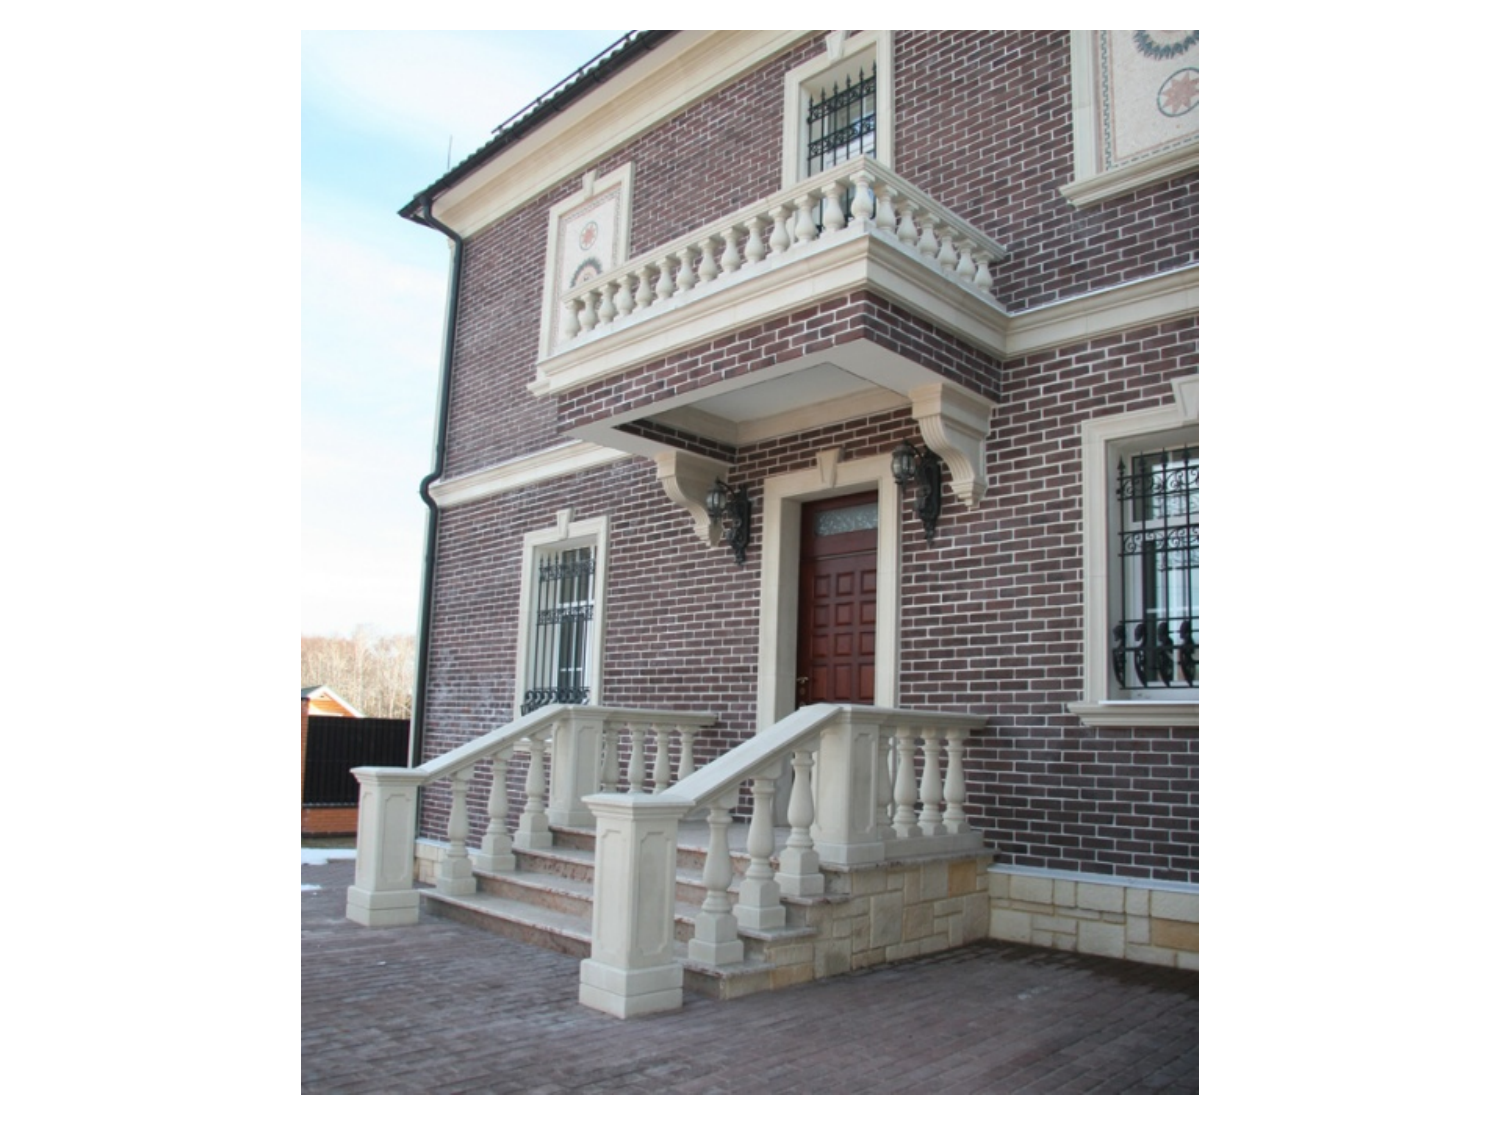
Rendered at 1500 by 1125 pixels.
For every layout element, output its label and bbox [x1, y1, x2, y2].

picture [301, 30, 1199, 1095]
